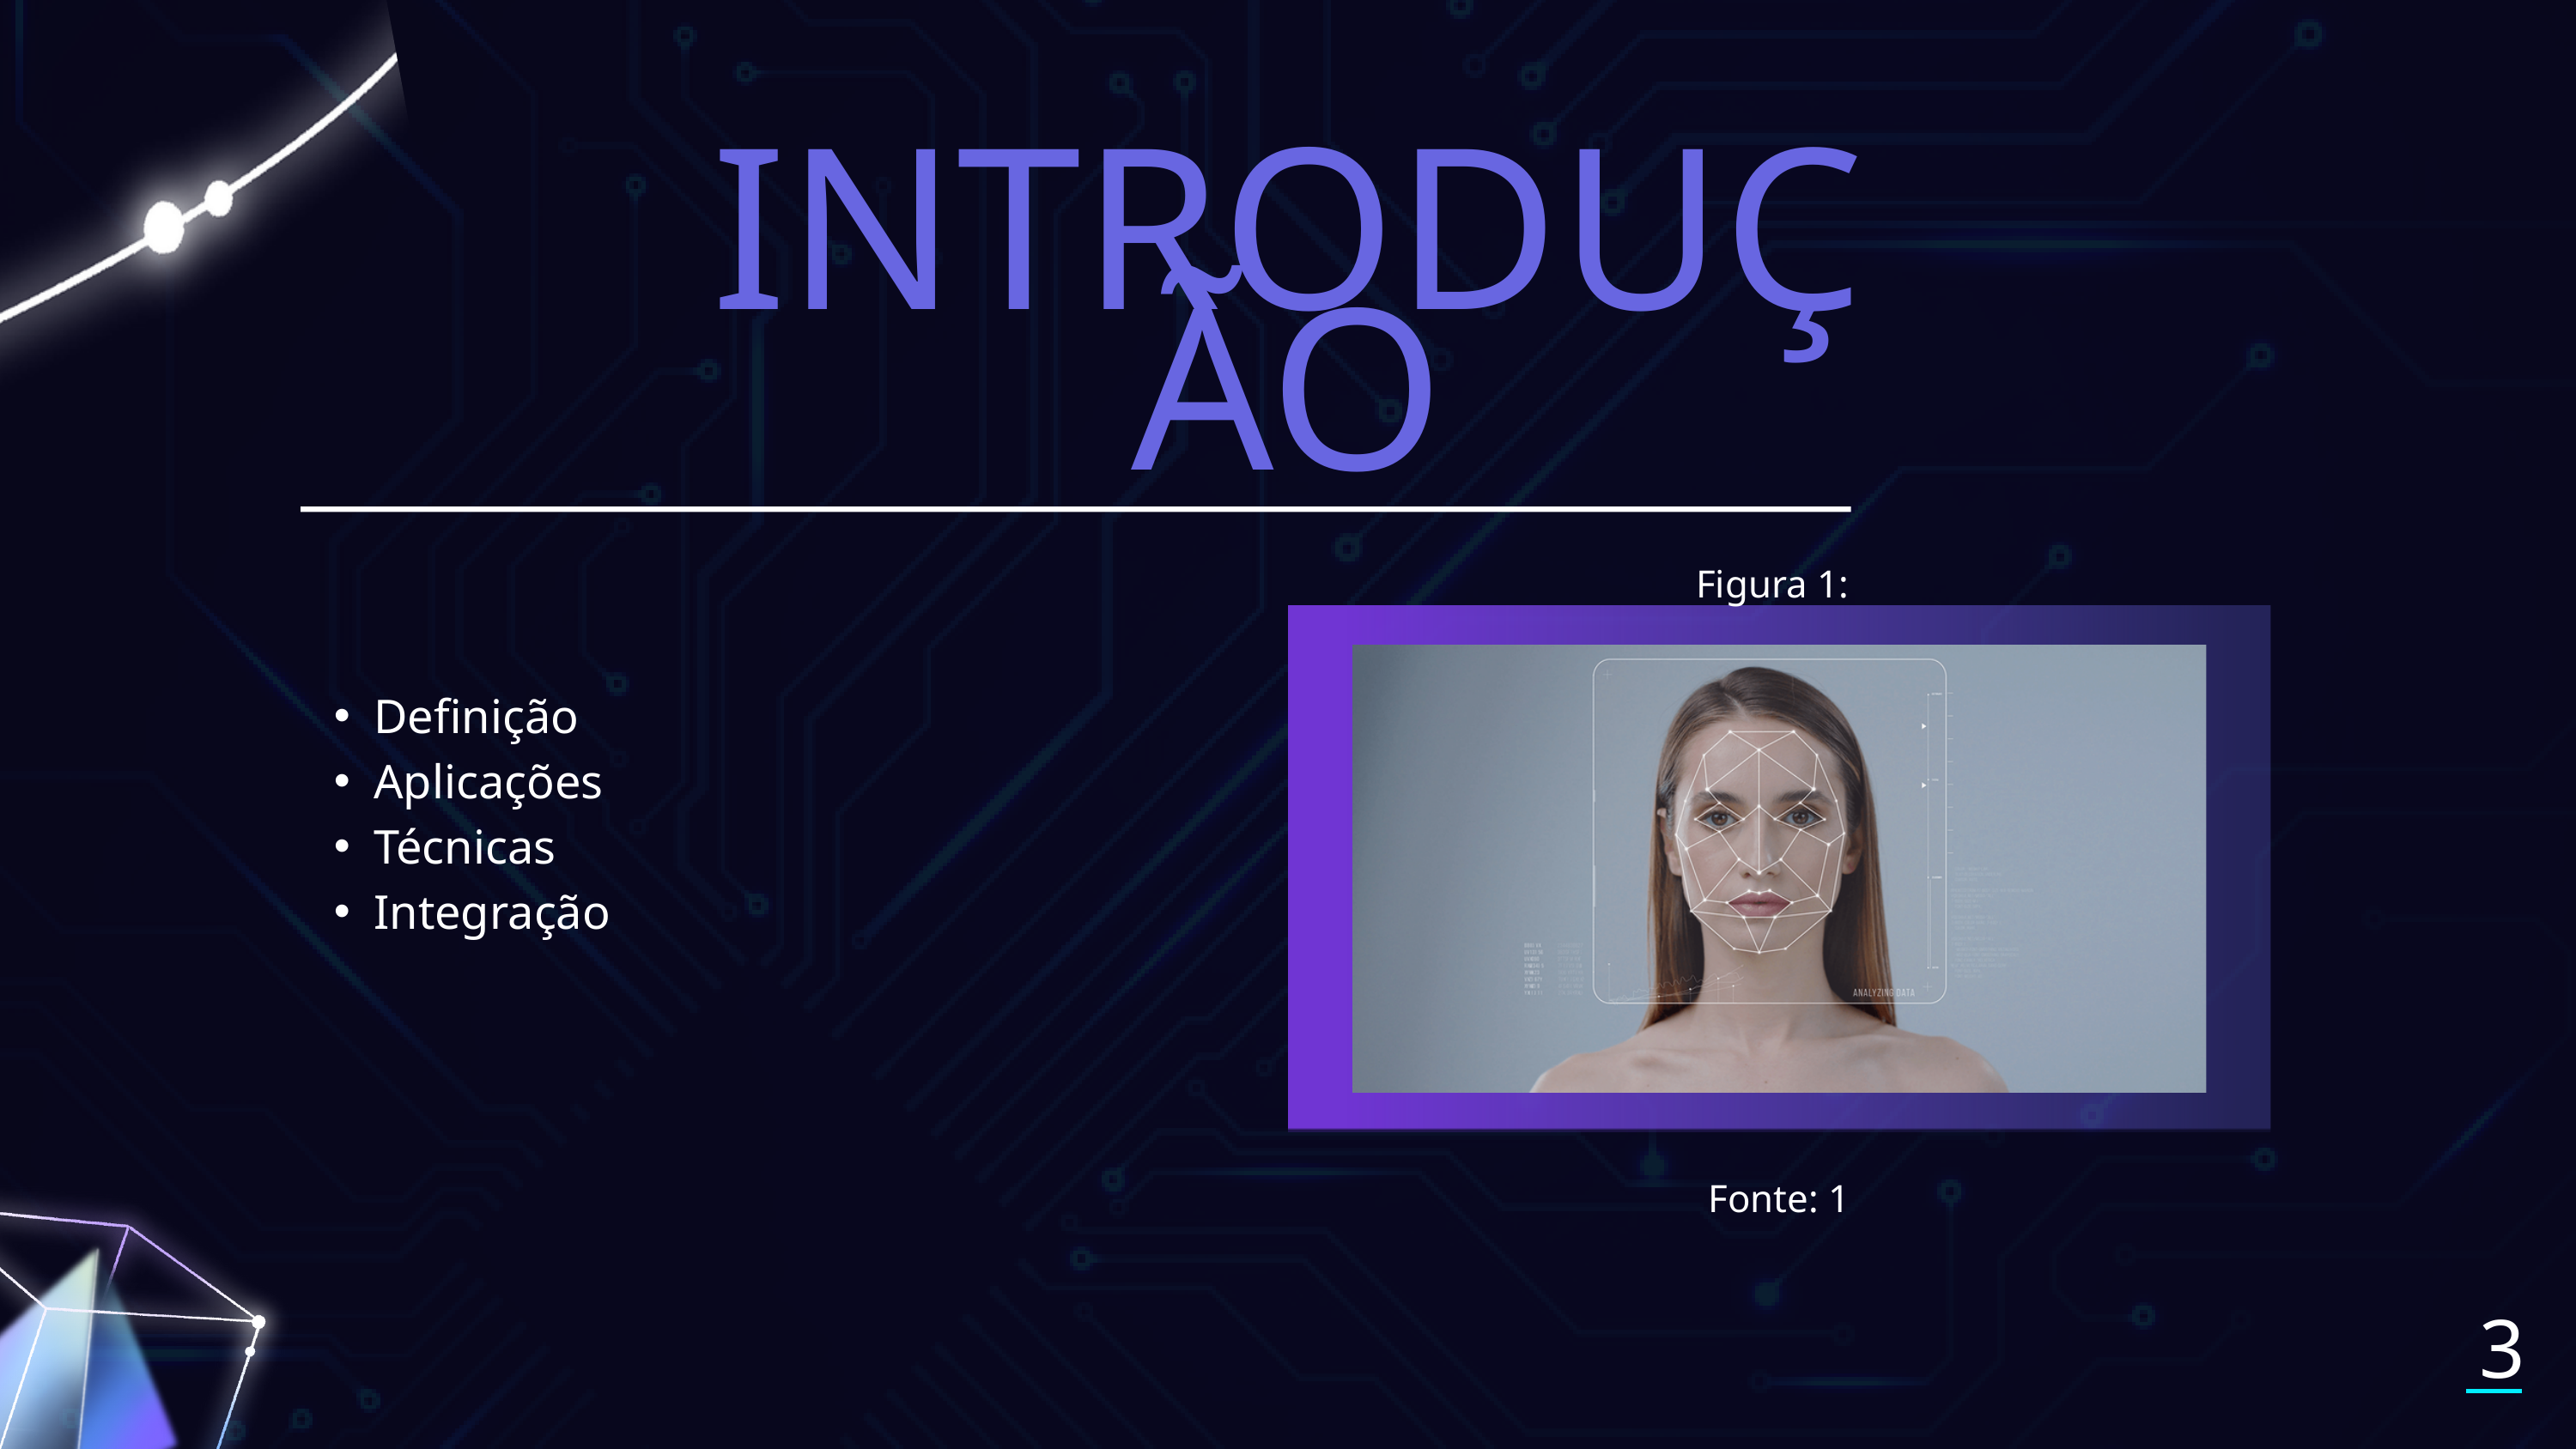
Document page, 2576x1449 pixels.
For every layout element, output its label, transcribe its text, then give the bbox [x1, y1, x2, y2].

text_box INTRODUÇÃO [684, 192, 1892, 516]
text_box Fonte: 1 [1707, 1167, 1852, 1221]
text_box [1287, 605, 2271, 1132]
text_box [2465, 1389, 2523, 1394]
text_box Definição Aplicações Técnicas Integração [295, 677, 1283, 1003]
text_box [0, 0, 471, 546]
text_box [0, 1175, 295, 1449]
text_box [0, 0, 2576, 1449]
text_box Figura 1: [1693, 553, 1851, 604]
text_box 3 [2479, 1281, 2511, 1387]
